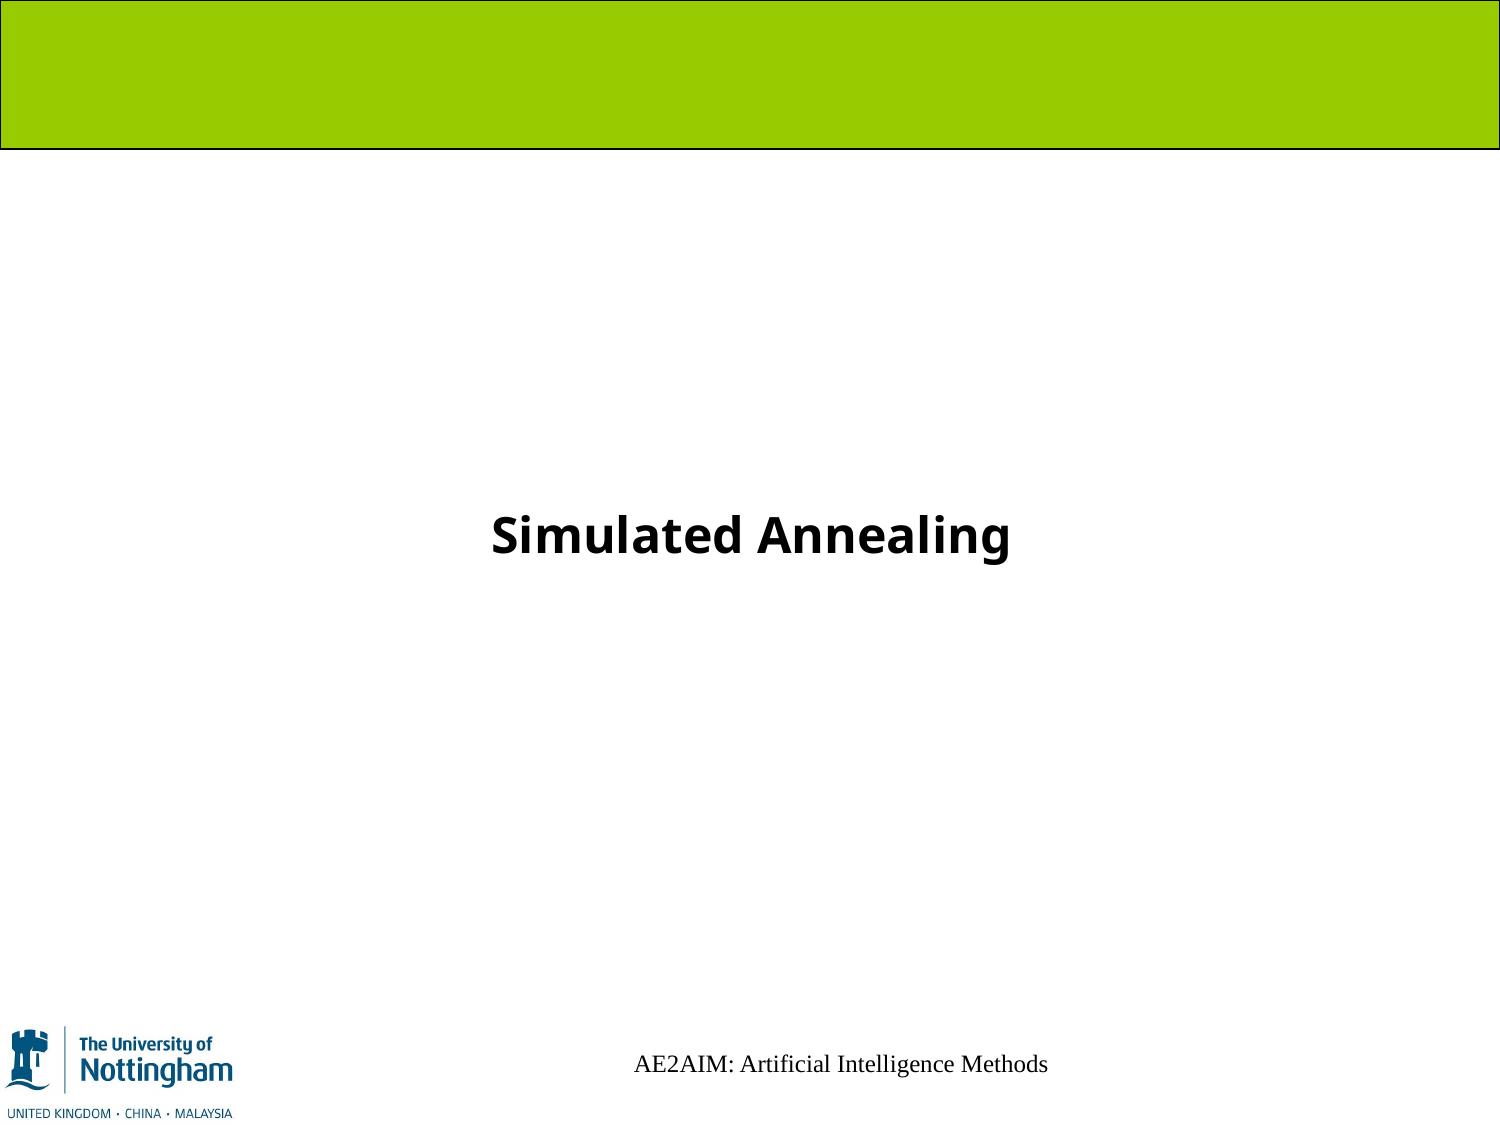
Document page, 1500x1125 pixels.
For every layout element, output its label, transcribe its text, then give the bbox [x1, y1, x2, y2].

footer AE2AIM: Artificial Intelligence Methods [430, 1039, 1259, 1118]
picture [0, 1019, 237, 1125]
list Simulated Annealing [76, 172, 1428, 1012]
